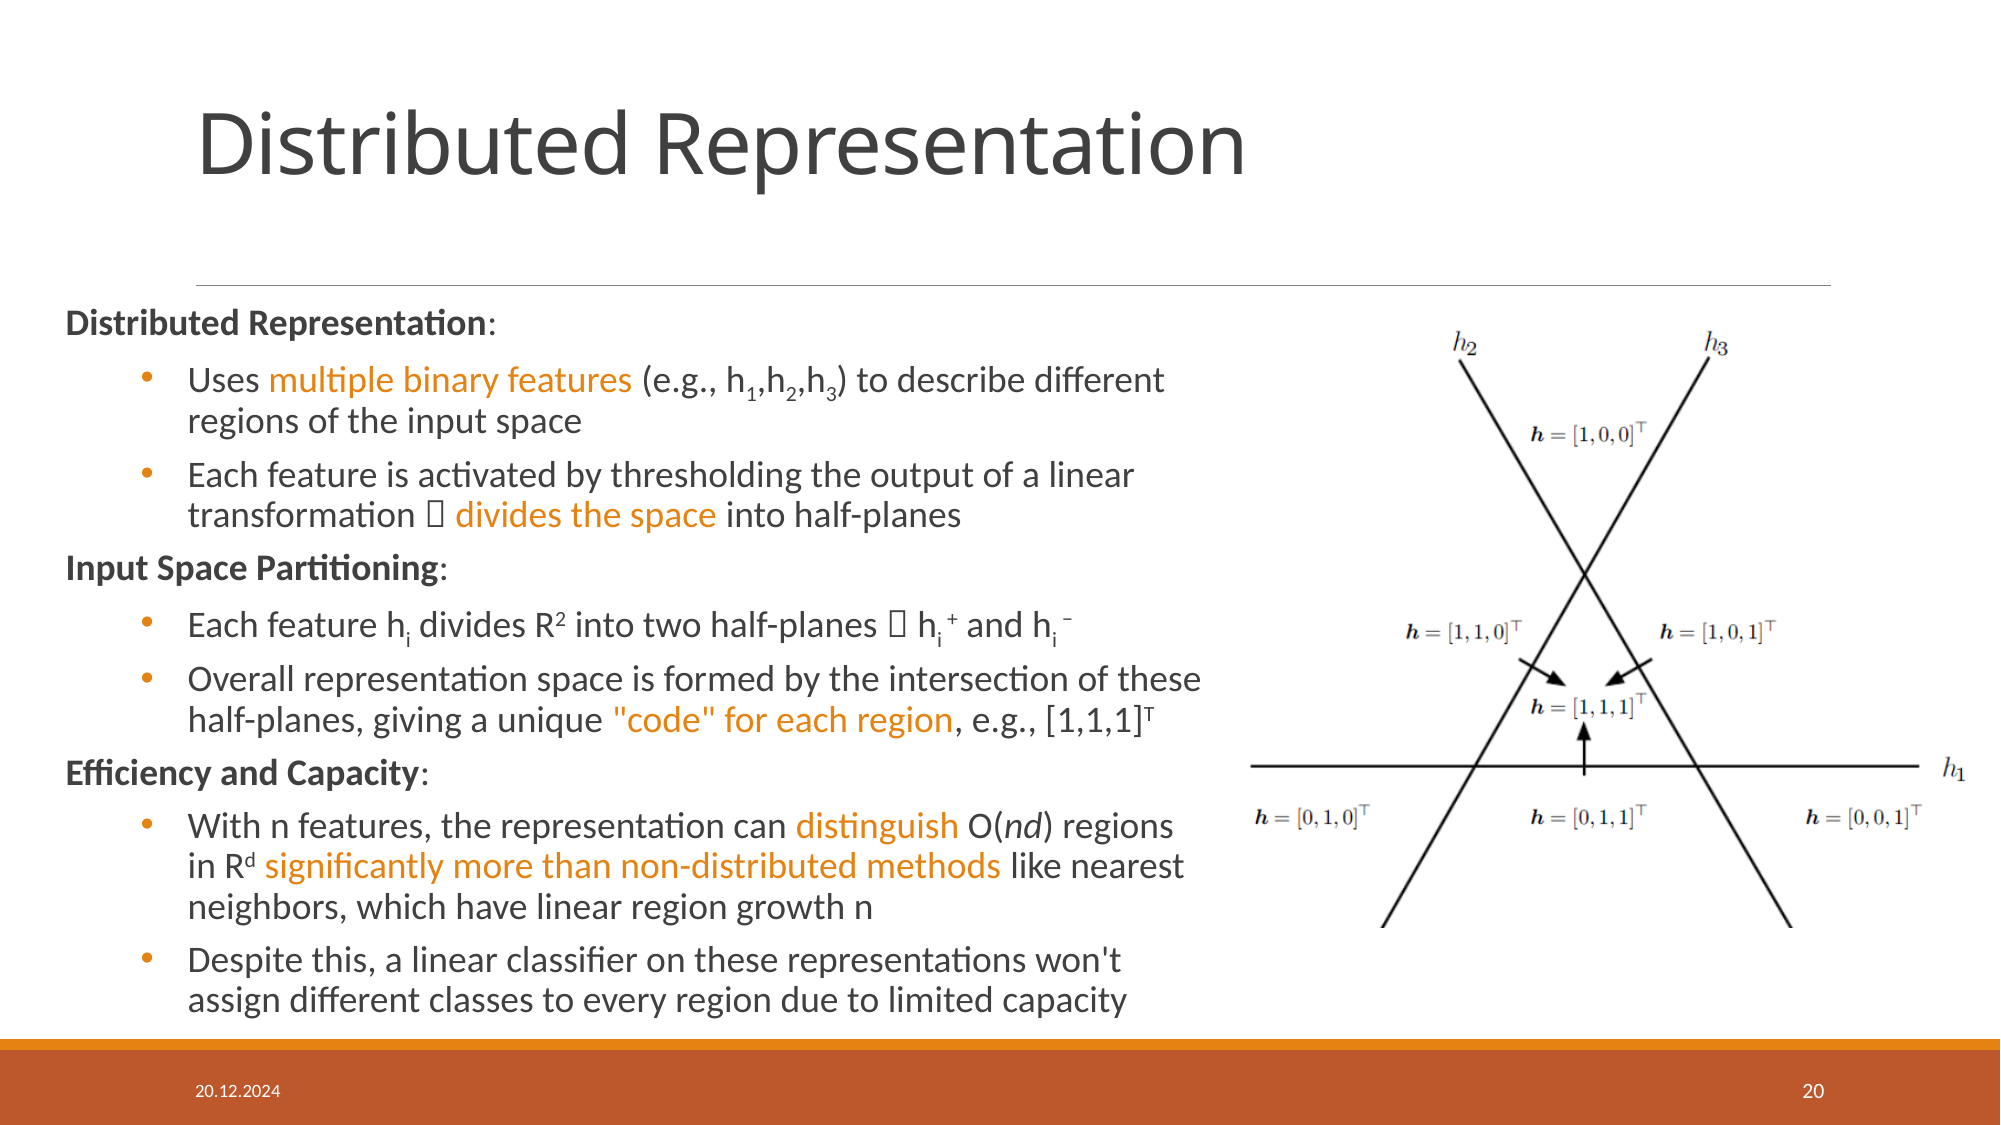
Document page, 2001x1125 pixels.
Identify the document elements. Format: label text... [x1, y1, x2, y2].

text_box Distributed Representation: Uses multiple binary features (e.g., h1,h2,h3) to describe different regions of the input space Each feature is activated by thresholding the output of a linear transformation  divides the space into half-planes Input Space Partitioning: Each feature hi divides R2 into two half-planes  hi + and hi − Overall representation space is formed by the intersection of these half-planes, giving a unique "code" for each region, e.g., [1,1,1]T Efficiency and Capacity: With n features, the representation can distinguish O(nd) regions in Rd significantly more than non-distributed methods like nearest neighbors, which have linear region growth n Despite this, a linear classifier on these representations won't assign different classes to every region due to limited capacity [65, 295, 1209, 1020]
picture [1223, 321, 1977, 928]
slide_number 20 [1624, 1059, 1840, 1120]
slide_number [180, 1059, 586, 1120]
title Distributed Representation [180, 74, 1272, 200]
